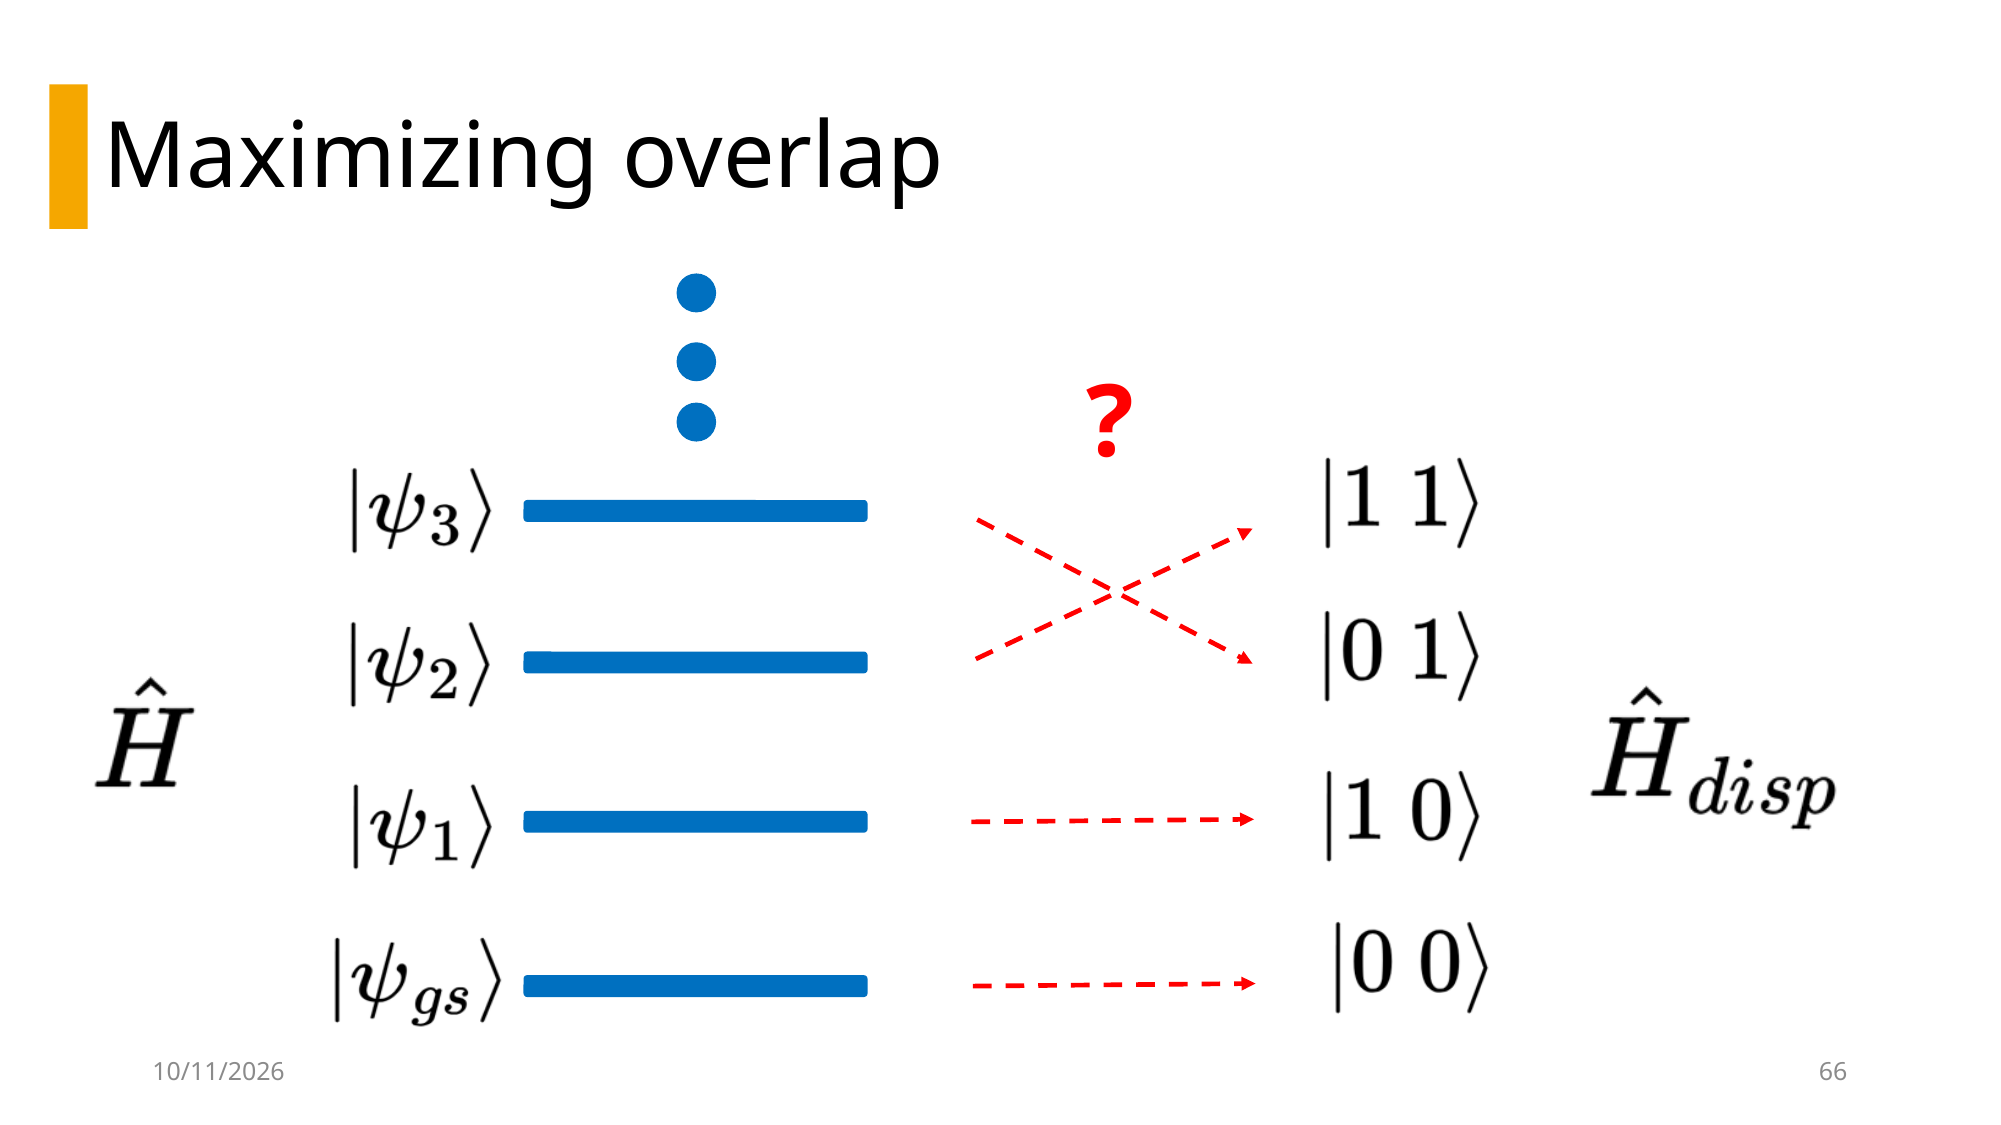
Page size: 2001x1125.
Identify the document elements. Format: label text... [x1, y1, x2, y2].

picture [1304, 585, 1490, 707]
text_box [977, 519, 1253, 528]
picture [324, 599, 512, 740]
picture [1326, 903, 1501, 1035]
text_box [977, 660, 1253, 664]
text_box [48, 83, 89, 230]
picture [323, 441, 516, 583]
picture [341, 761, 510, 889]
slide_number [137, 1042, 588, 1103]
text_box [972, 983, 1256, 987]
picture [1580, 664, 1862, 836]
title Maximizing overlap [88, 60, 1757, 255]
picture [1294, 417, 1507, 560]
picture [1303, 746, 1500, 869]
picture [65, 648, 234, 813]
slide_number 66 [1412, 1042, 1863, 1103]
text_box ? [1071, 348, 1160, 484]
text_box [975, 528, 1253, 660]
picture [308, 916, 529, 1039]
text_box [523, 273, 868, 998]
